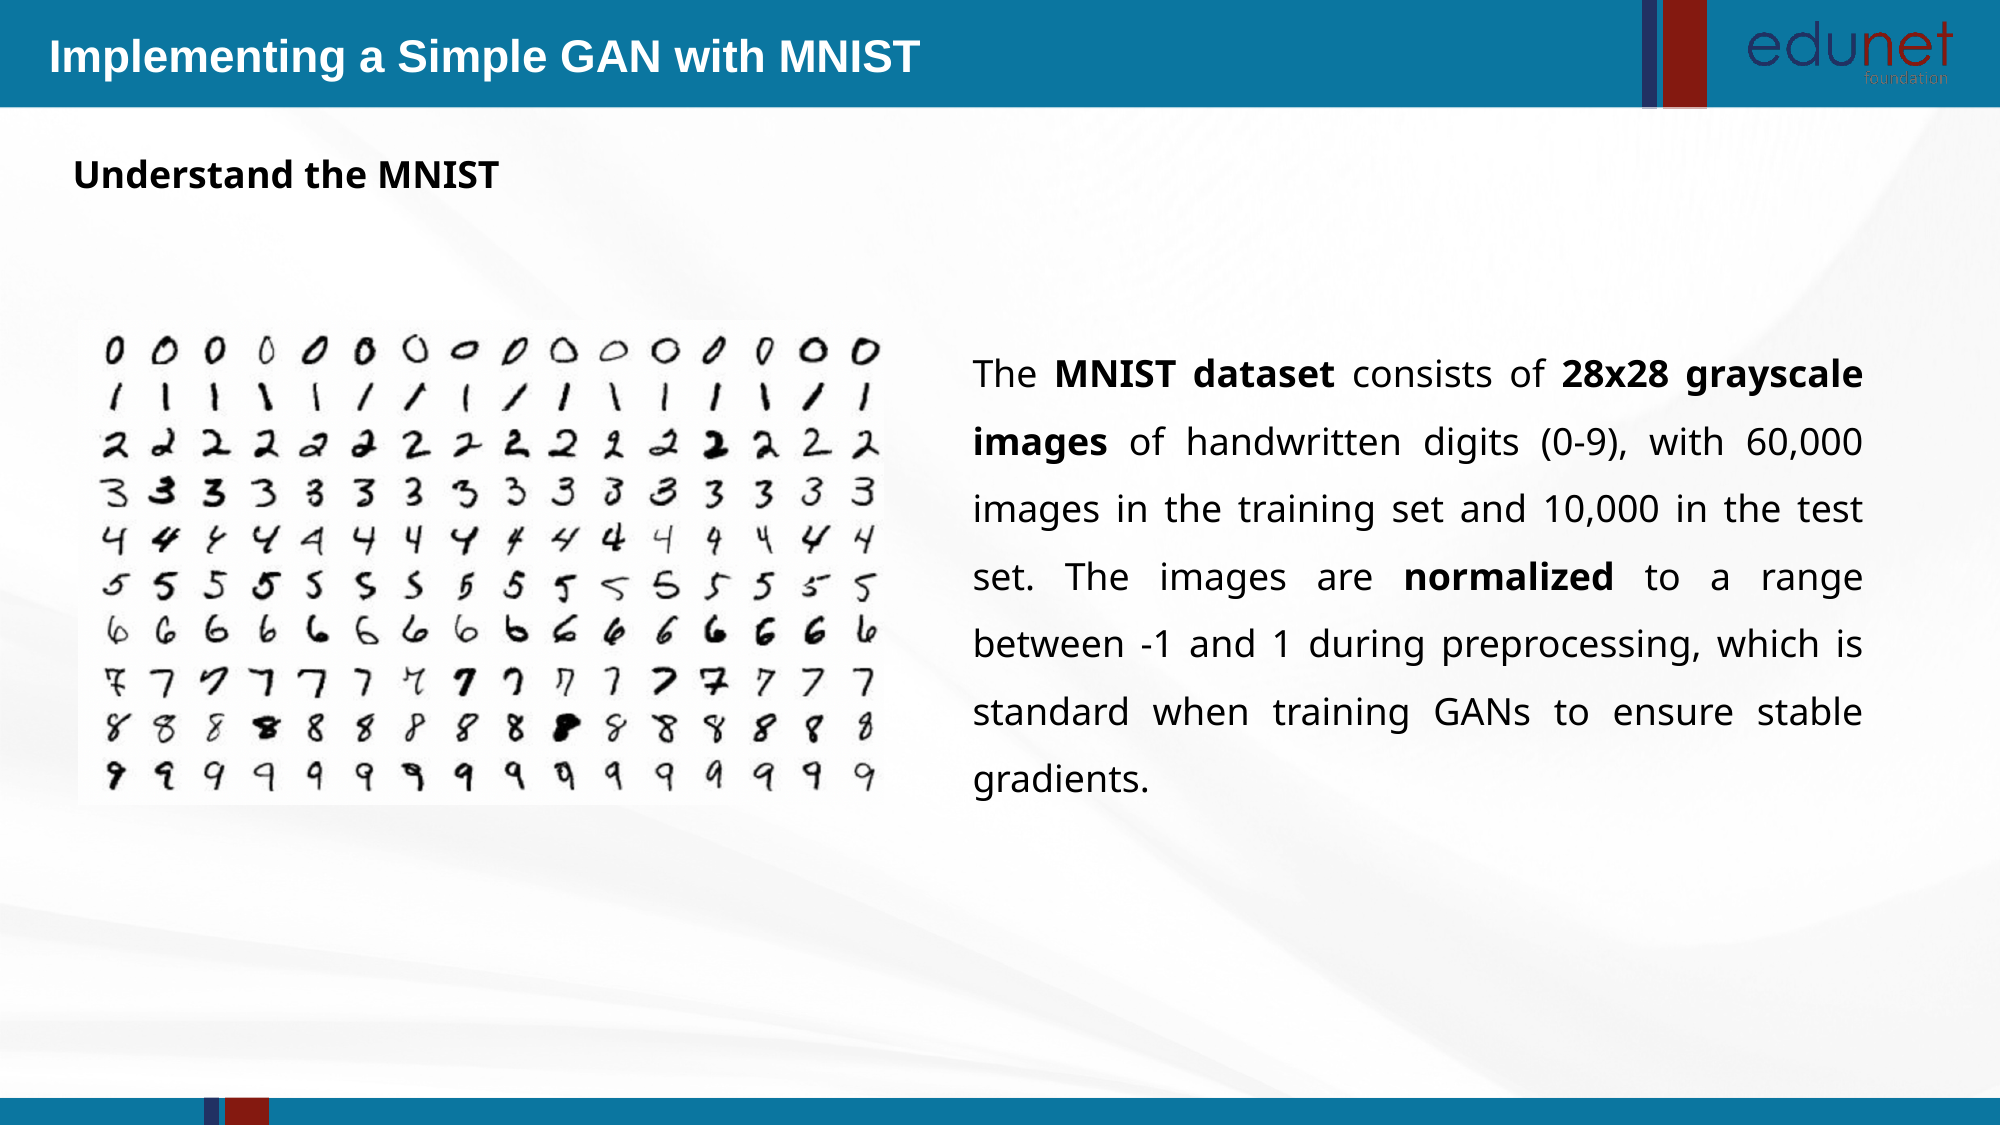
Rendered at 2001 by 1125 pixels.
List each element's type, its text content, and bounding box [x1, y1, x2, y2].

picture [78, 319, 884, 806]
text_box Understand the MNIST [57, 143, 1058, 204]
text_box The MNIST dataset consists of 28x28 grayscale images of handwritten digits (0-9), with 60,000 images in the training set and 10,000 in the test set. The images are normalized to a range between -1 and 1 during preprocessing, which is standard when training GANs to ensure stable gradients. [957, 320, 1879, 808]
text_box Implementing a Simple GAN with MNIST [34, 18, 1966, 84]
